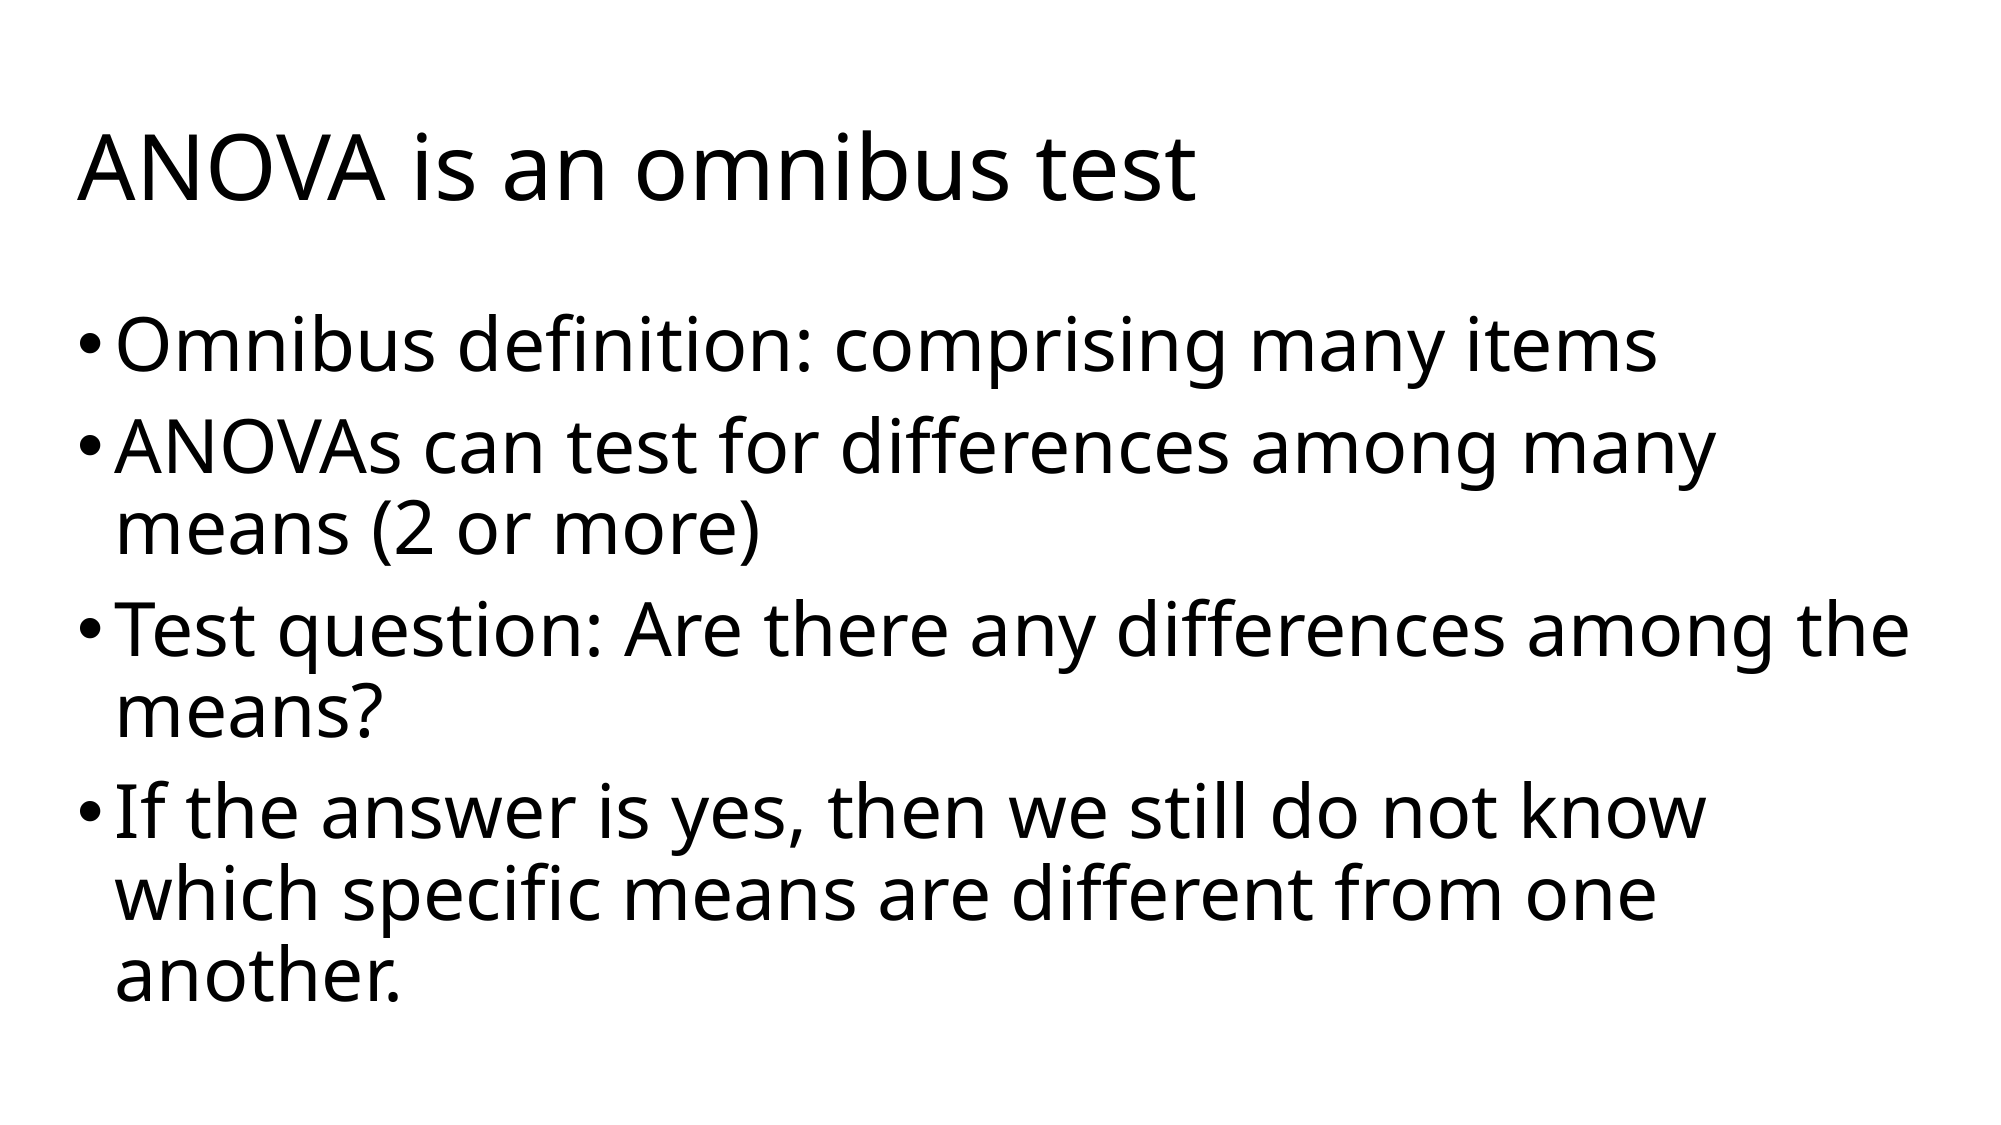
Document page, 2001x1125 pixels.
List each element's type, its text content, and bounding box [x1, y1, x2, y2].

list Omnibus definition: comprising many items ANOVAs can test for differences among many means (2 or more) Test question: Are there any differences among the means? If the answer is yes, then we still do not know which specific means are different from one another. [62, 299, 1938, 1014]
title ANOVA is an omnibus test [62, 62, 1938, 280]
